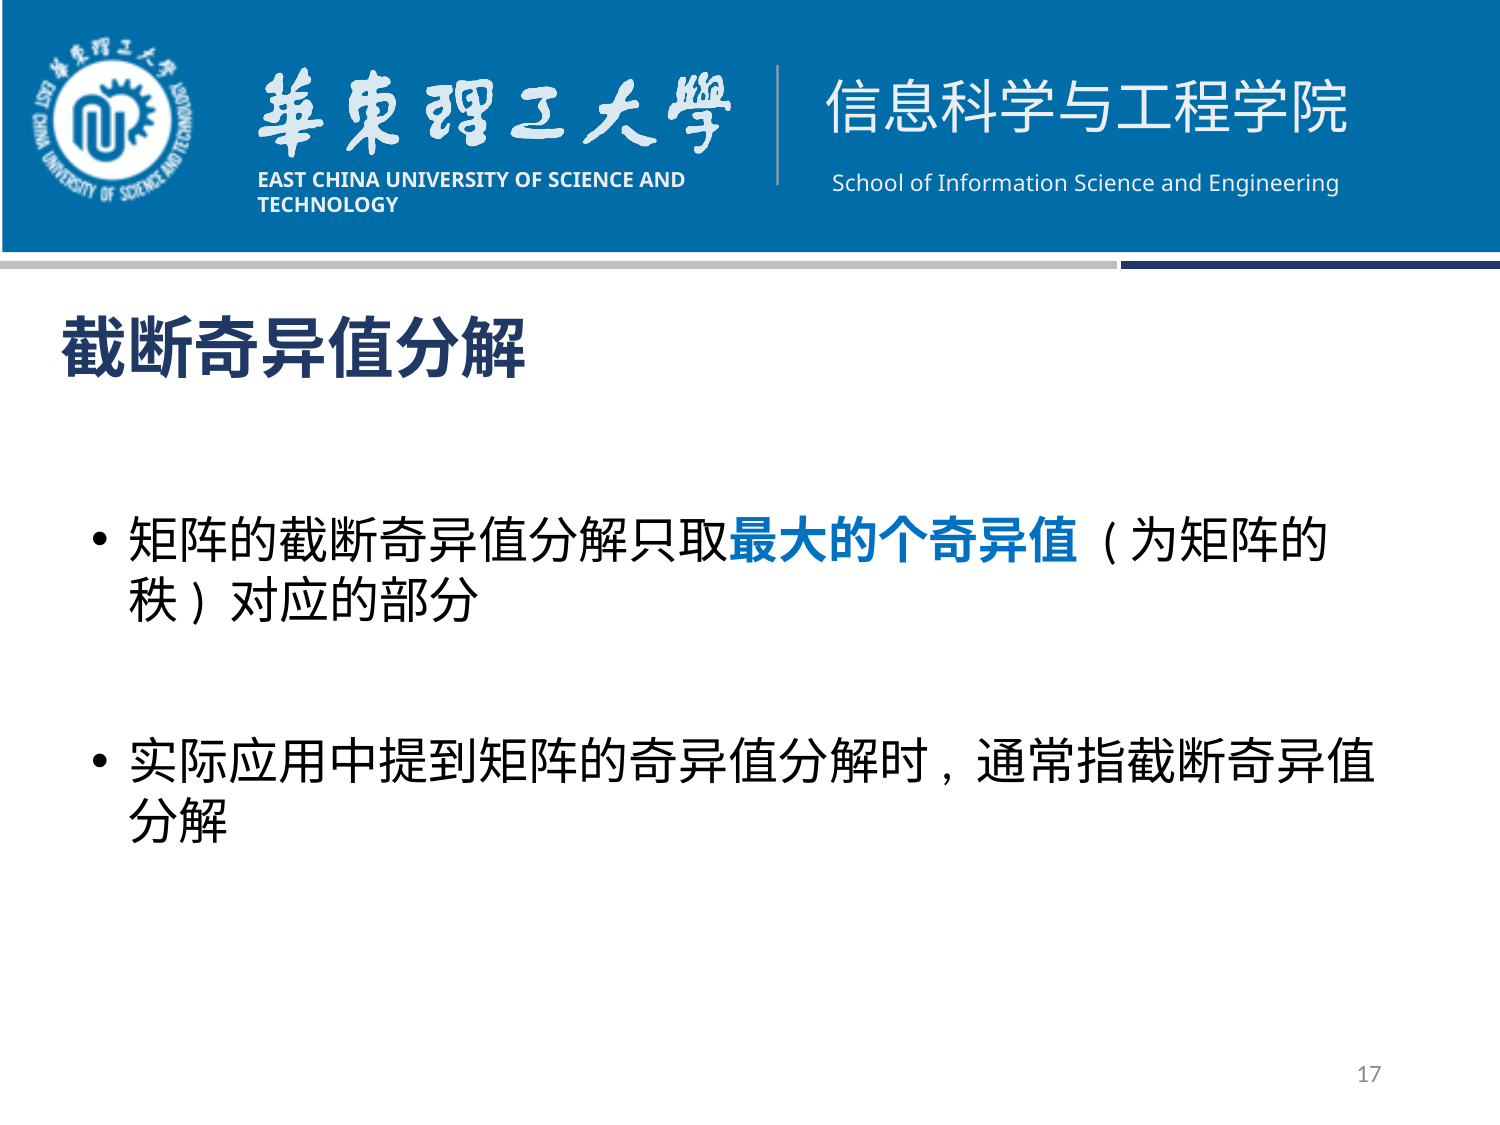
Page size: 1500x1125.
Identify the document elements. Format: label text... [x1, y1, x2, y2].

slide_number 17 [1059, 1042, 1397, 1103]
text_box 截断奇异值分解 [49, 268, 1412, 432]
picture [22, 32, 202, 214]
